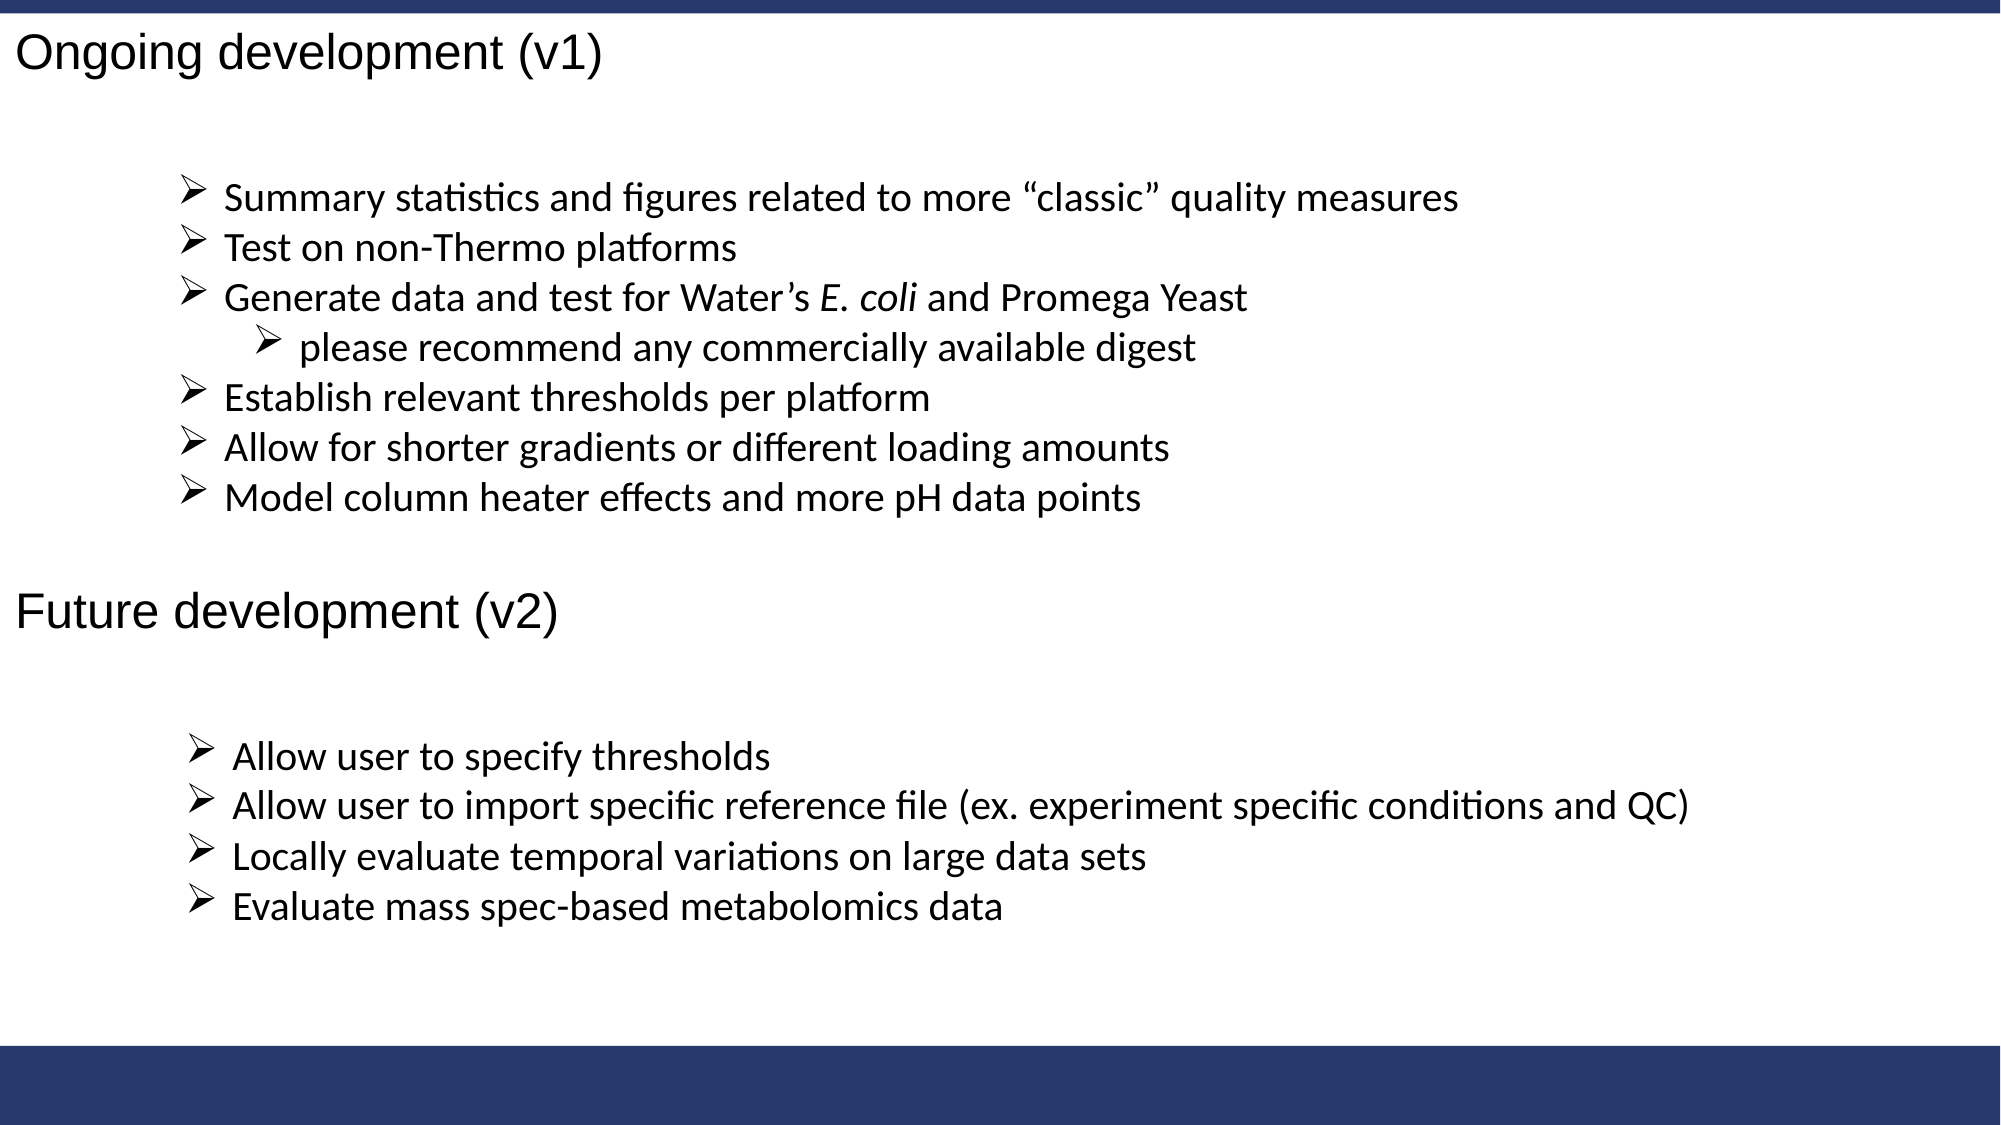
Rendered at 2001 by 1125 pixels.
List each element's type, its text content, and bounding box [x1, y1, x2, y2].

text_box Summary statistics and figures related to more “classic” quality measures Test on non-Thermo platforms Generate data and test for Water’s E. coli and Promega Yeast please recommend any commercially available digest Establish relevant thresholds per platform Allow for shorter gradients or different loading amounts Model column heater effects and more pH data points [162, 162, 1500, 528]
text_box Future development (v2) [0, 570, 863, 646]
text_box Ongoing development (v1) [0, 12, 863, 88]
text_box Allow user to specify thresholds Allow user to import specific reference file (ex. experiment specific conditions and QC) Locally evaluate temporal variations on large data sets Evaluate mass spec-based metabolomics data [170, 720, 1706, 936]
